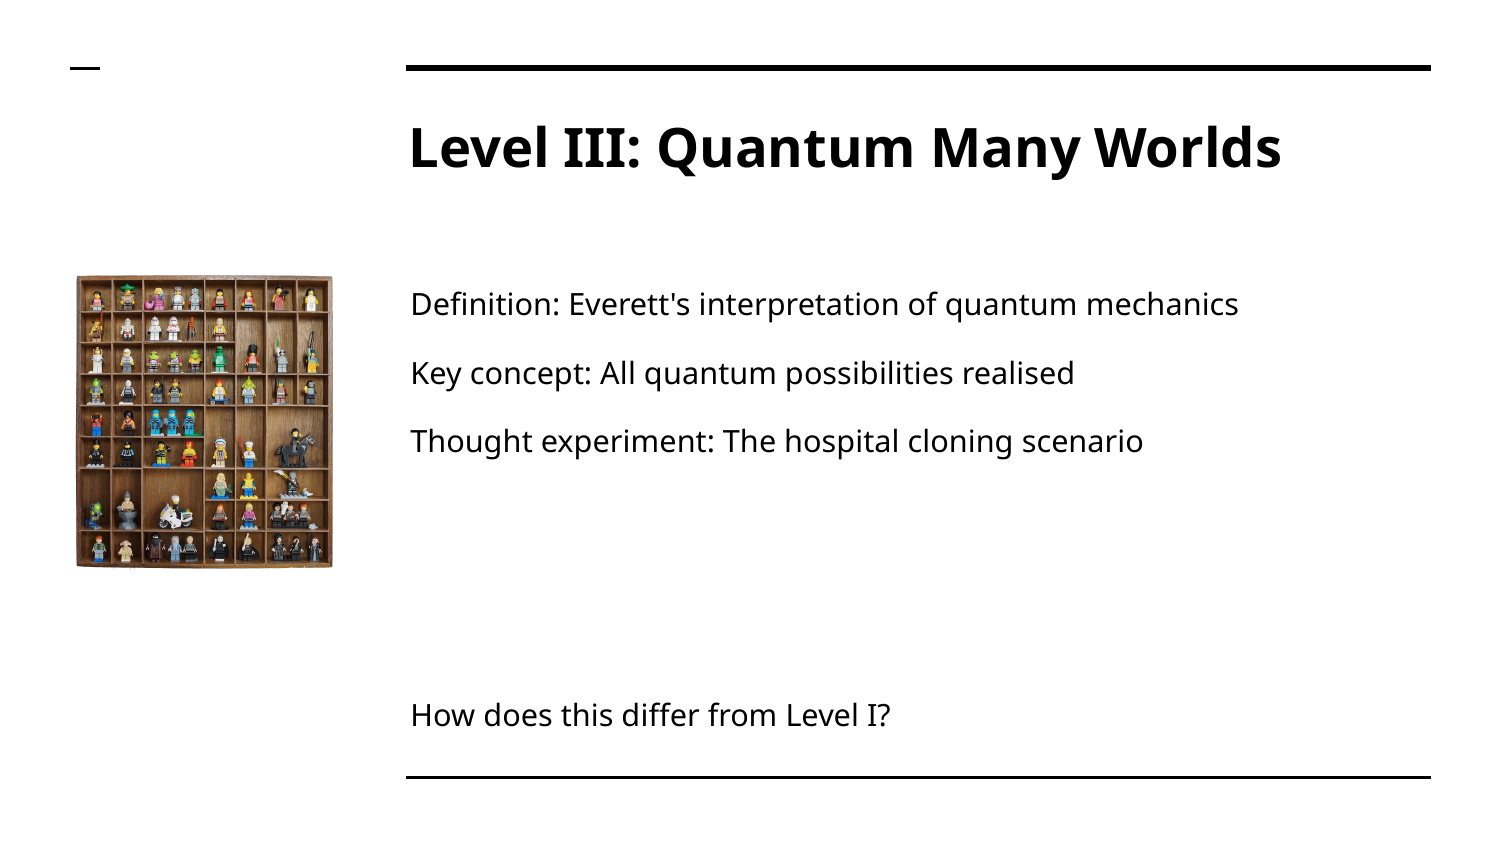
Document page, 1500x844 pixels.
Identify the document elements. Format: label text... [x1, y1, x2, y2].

picture [70, 269, 337, 575]
title Level III: Quantum Many Worlds [393, 94, 1431, 199]
list Definition: Everett's interpretation of quantum mechanics Key concept: All quantum possibilities realised Thought experiment: The hospital cloning scenario How does this differ from Level I? [395, 261, 1433, 755]
